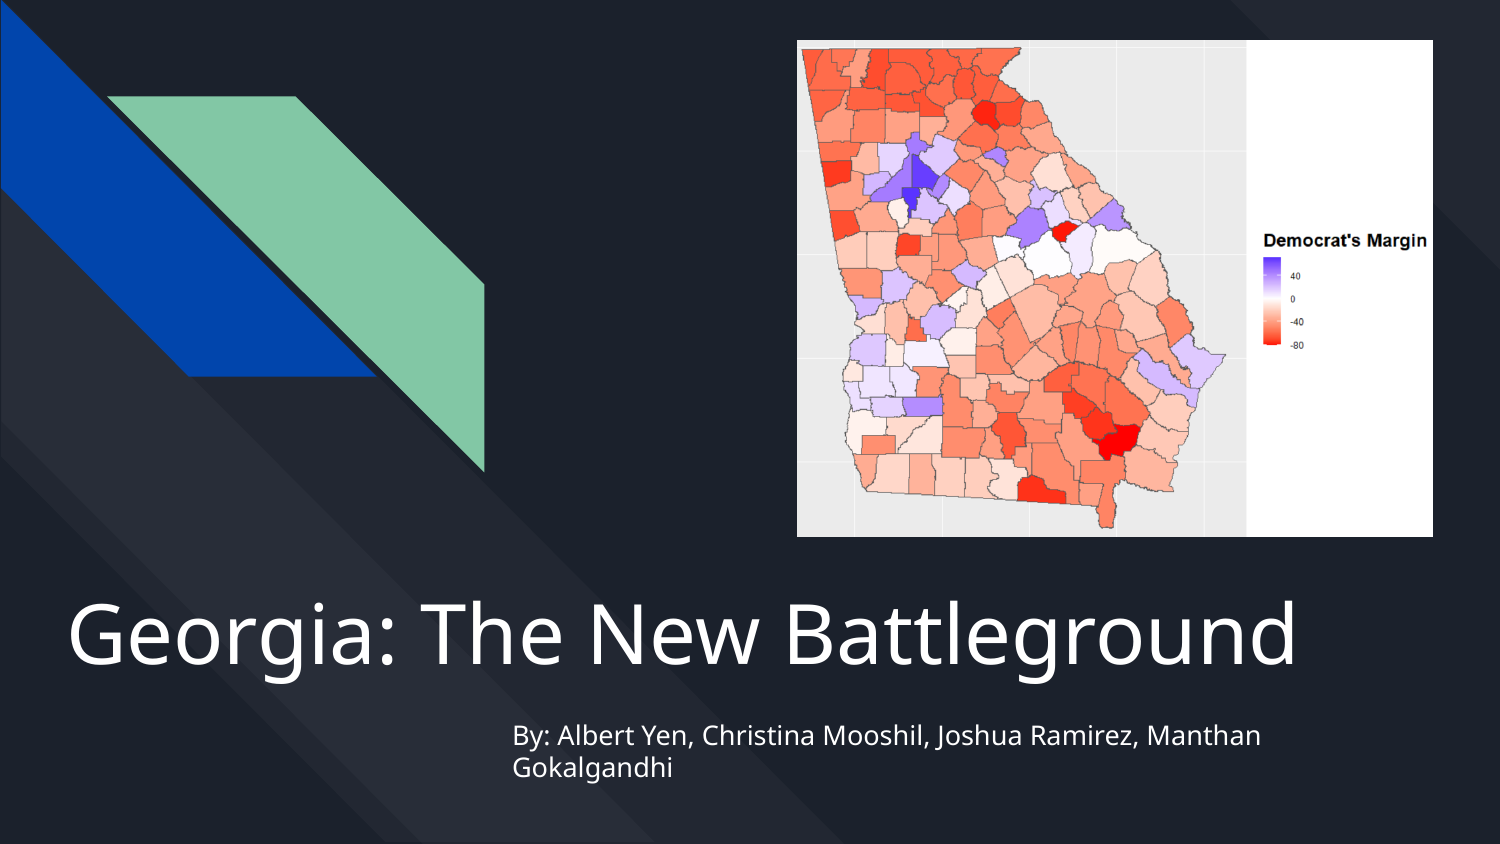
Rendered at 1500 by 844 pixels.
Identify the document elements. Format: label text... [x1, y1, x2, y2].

title Georgia: The New Battleground [51, 566, 1449, 767]
subtitle By: Albert Yen, Christina Mooshil, Joshua Ramirez, Manthan Gokalgandhi [497, 703, 1433, 784]
picture [796, 40, 1433, 538]
